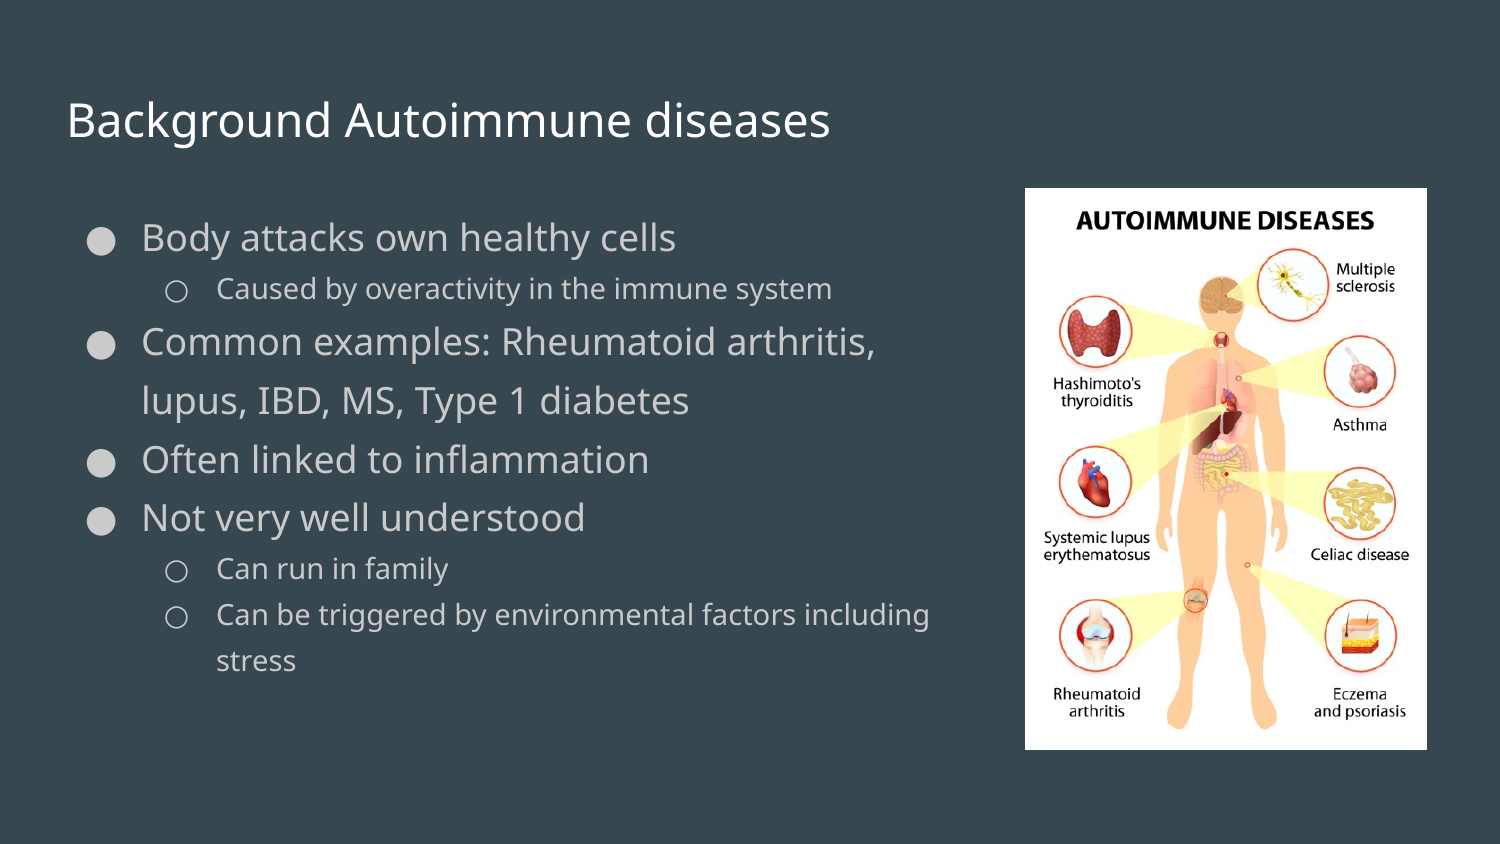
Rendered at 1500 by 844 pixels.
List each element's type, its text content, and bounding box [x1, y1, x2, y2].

picture [1025, 188, 1427, 750]
title Background Autoimmune diseases [51, 72, 1449, 167]
list Body attacks own healthy cells Caused by overactivity in the immune system Common examples: Rheumatoid arthritis, lupus, IBD, MS, Type 1 diabetes Often linked to inflammation Not very well understood Can run in family Can be triggered by environmental factors including stress [51, 189, 957, 750]
